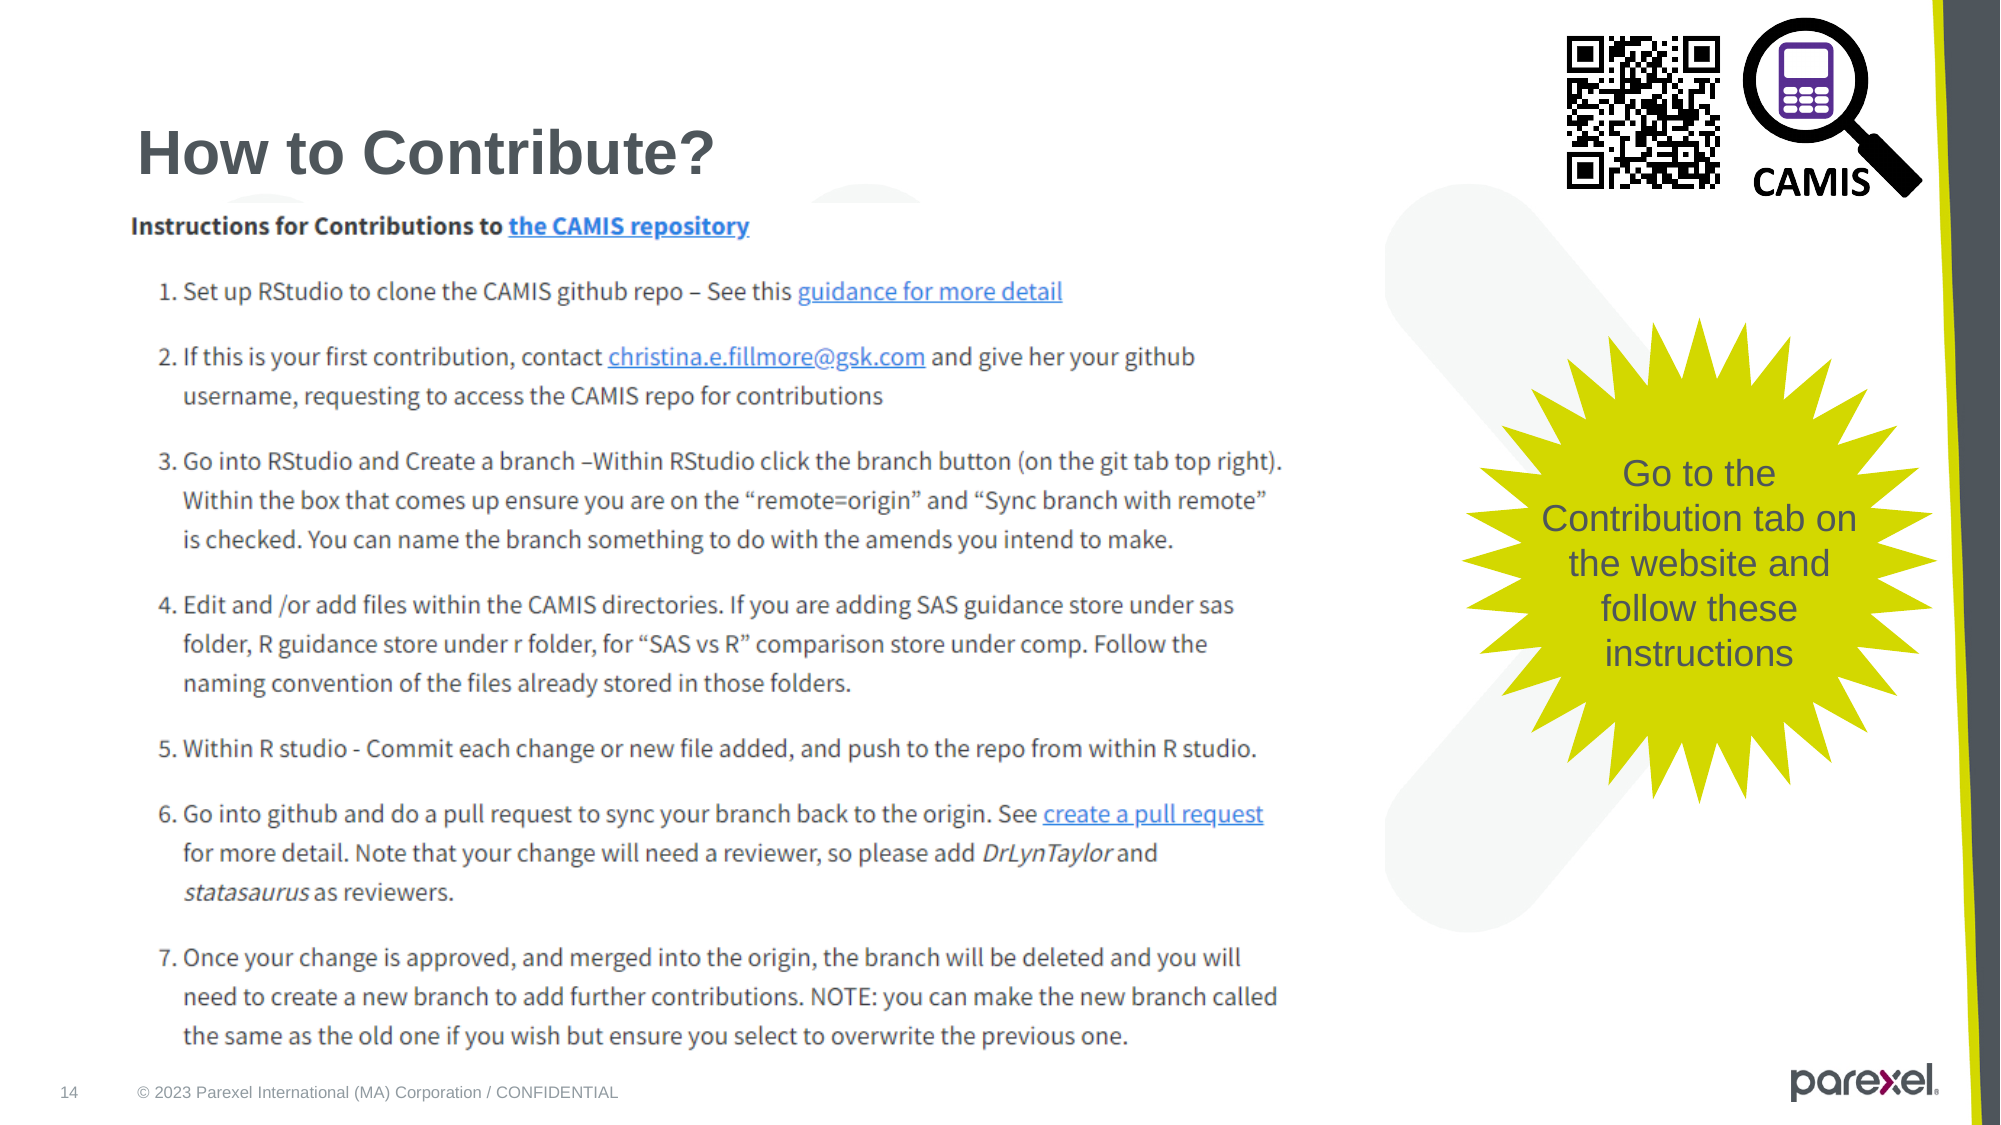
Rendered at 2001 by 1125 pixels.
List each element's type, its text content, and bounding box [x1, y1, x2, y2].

picture [0, 0, 2000, 1125]
text_box Go to the Contribution tab on the website and follow these instructions [1526, 449, 1872, 676]
slide_number 14 [19, 1081, 79, 1102]
text_box [1498, 313, 1901, 458]
title How to Contribute? [137, 28, 1624, 187]
text_box [1457, 466, 1526, 656]
text_box [1872, 466, 1942, 656]
text_box [1498, 663, 1901, 808]
